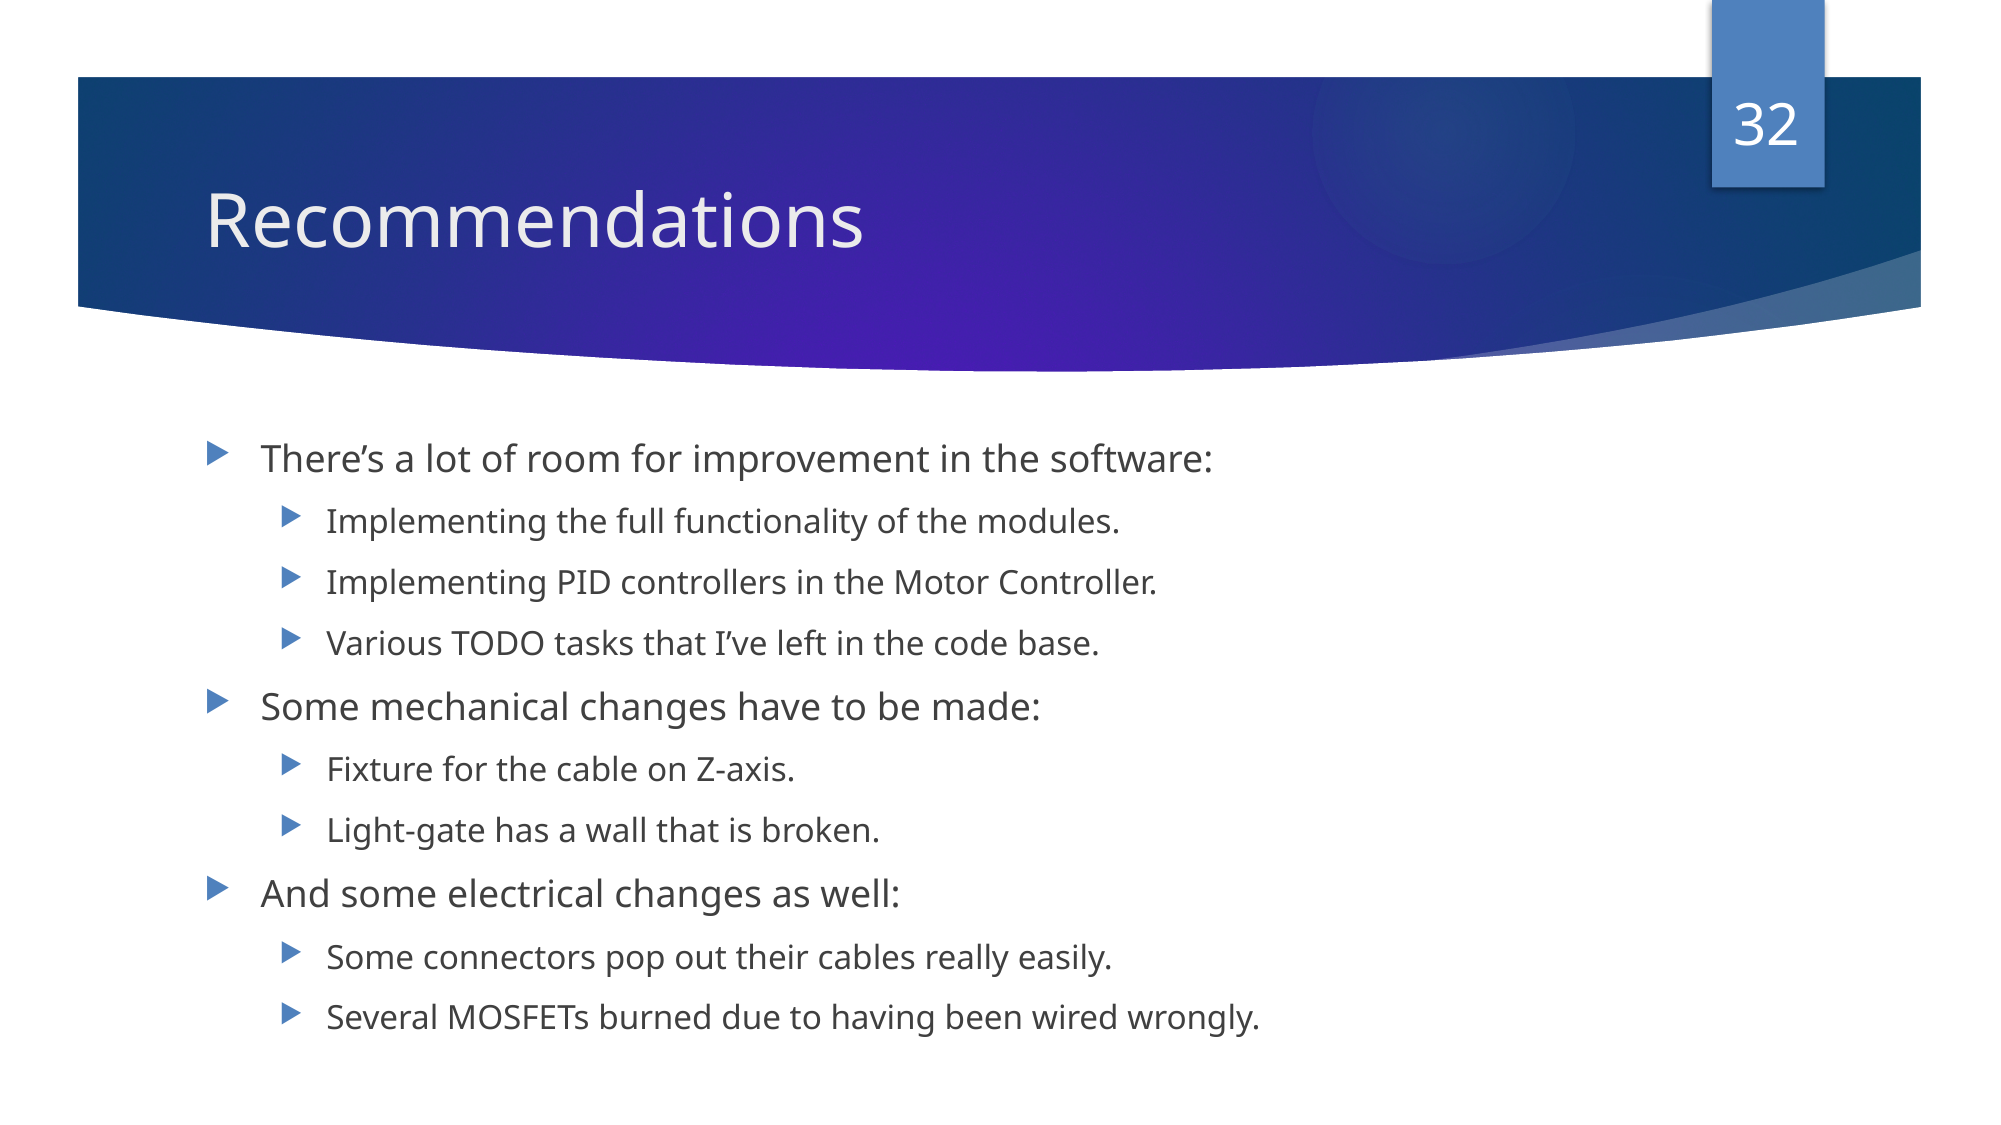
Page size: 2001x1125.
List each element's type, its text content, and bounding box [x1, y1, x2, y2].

slide_number 32 [1698, 48, 1836, 175]
list There’s a lot of room for improvement in the software: Implementing the full functionality of the modules. Implementing PID controllers in the Motor Controller. Various TODO tasks that I’ve left in the code base. Some mechanical changes have to be made: Fixture for the cable on Z-axis. Light-gate has a wall that is broken. And some electrical changes as well: Some connectors pop out their cables really easily. Several MOSFETs burned due to having been wired wrongly. [189, 427, 1746, 1065]
title Recommendations [189, 159, 1627, 276]
